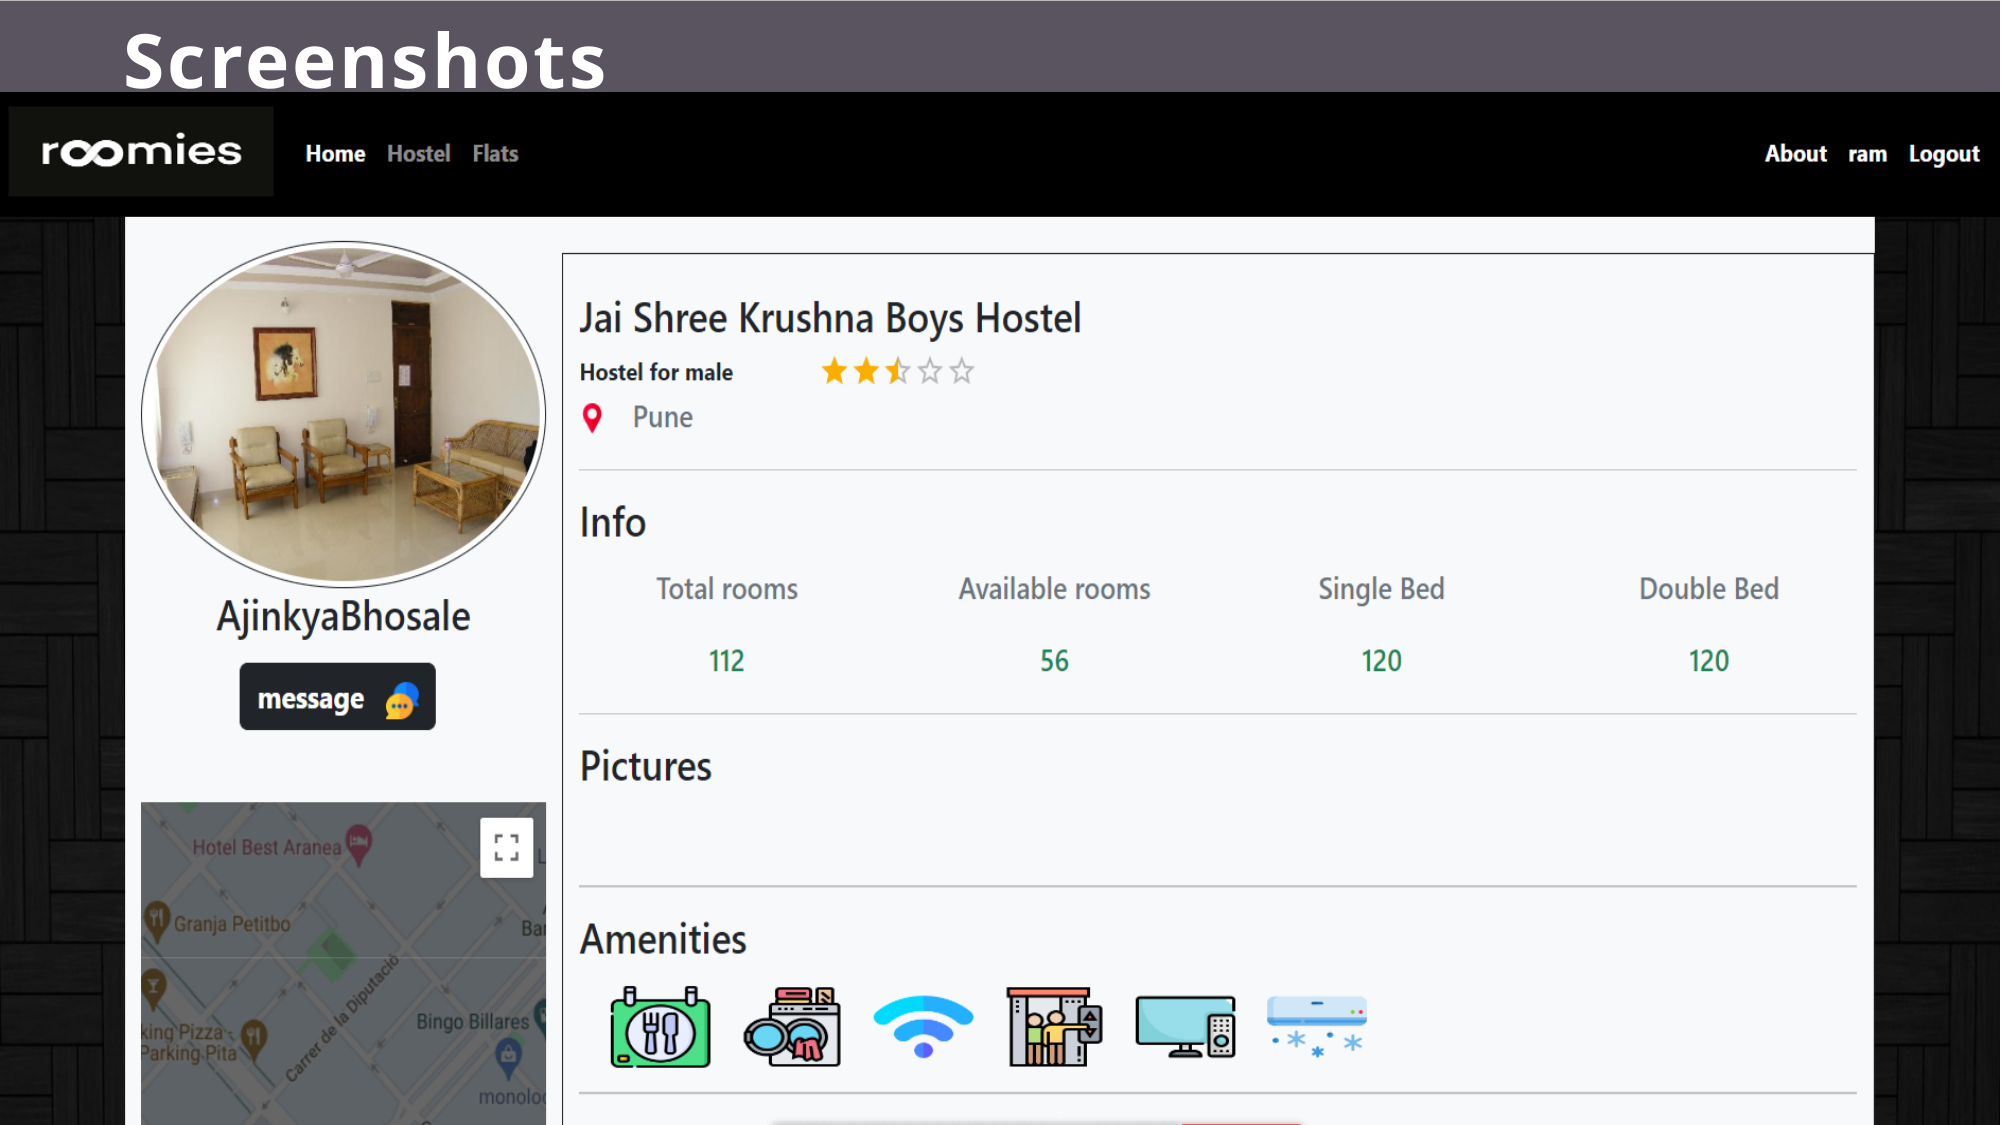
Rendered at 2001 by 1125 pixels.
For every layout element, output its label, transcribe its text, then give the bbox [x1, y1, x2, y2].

picture [0, 91, 2000, 1125]
title Screenshots [105, 0, 1894, 91]
